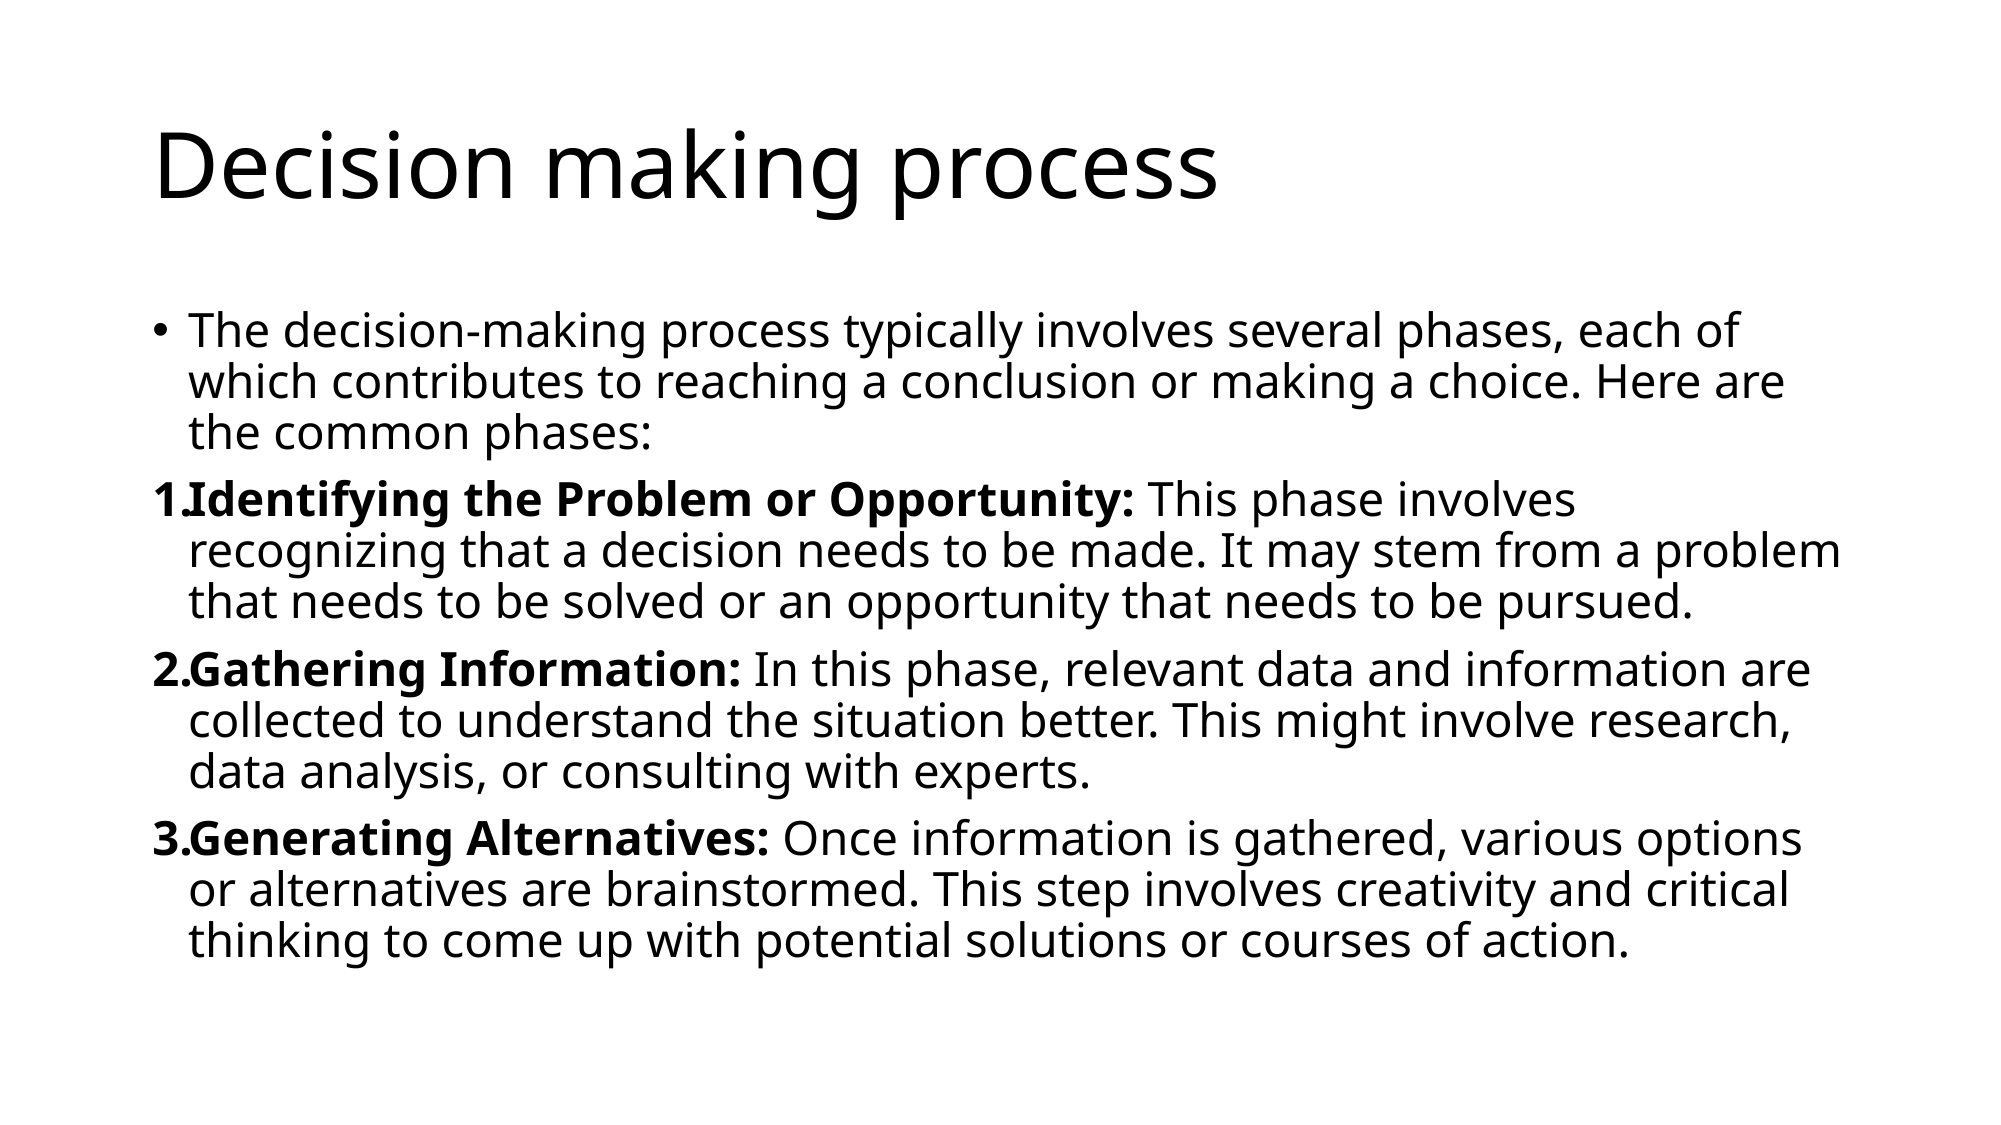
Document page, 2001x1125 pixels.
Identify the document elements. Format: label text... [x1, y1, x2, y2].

list The decision-making process typically involves several phases, each of which contributes to reaching a conclusion or making a choice. Here are the common phases: Identifying the Problem or Opportunity: This phase involves recognizing that a decision needs to be made. It may stem from a problem that needs to be solved or an opportunity that needs to be pursued. Gathering Information: In this phase, relevant data and information are collected to understand the situation better. This might involve research, data analysis, or consulting with experts. Generating Alternatives: Once information is gathered, various options or alternatives are brainstormed. This step involves creativity and critical thinking to come up with potential solutions or courses of action. [137, 299, 1863, 1014]
title Decision making process [137, 59, 1863, 278]
